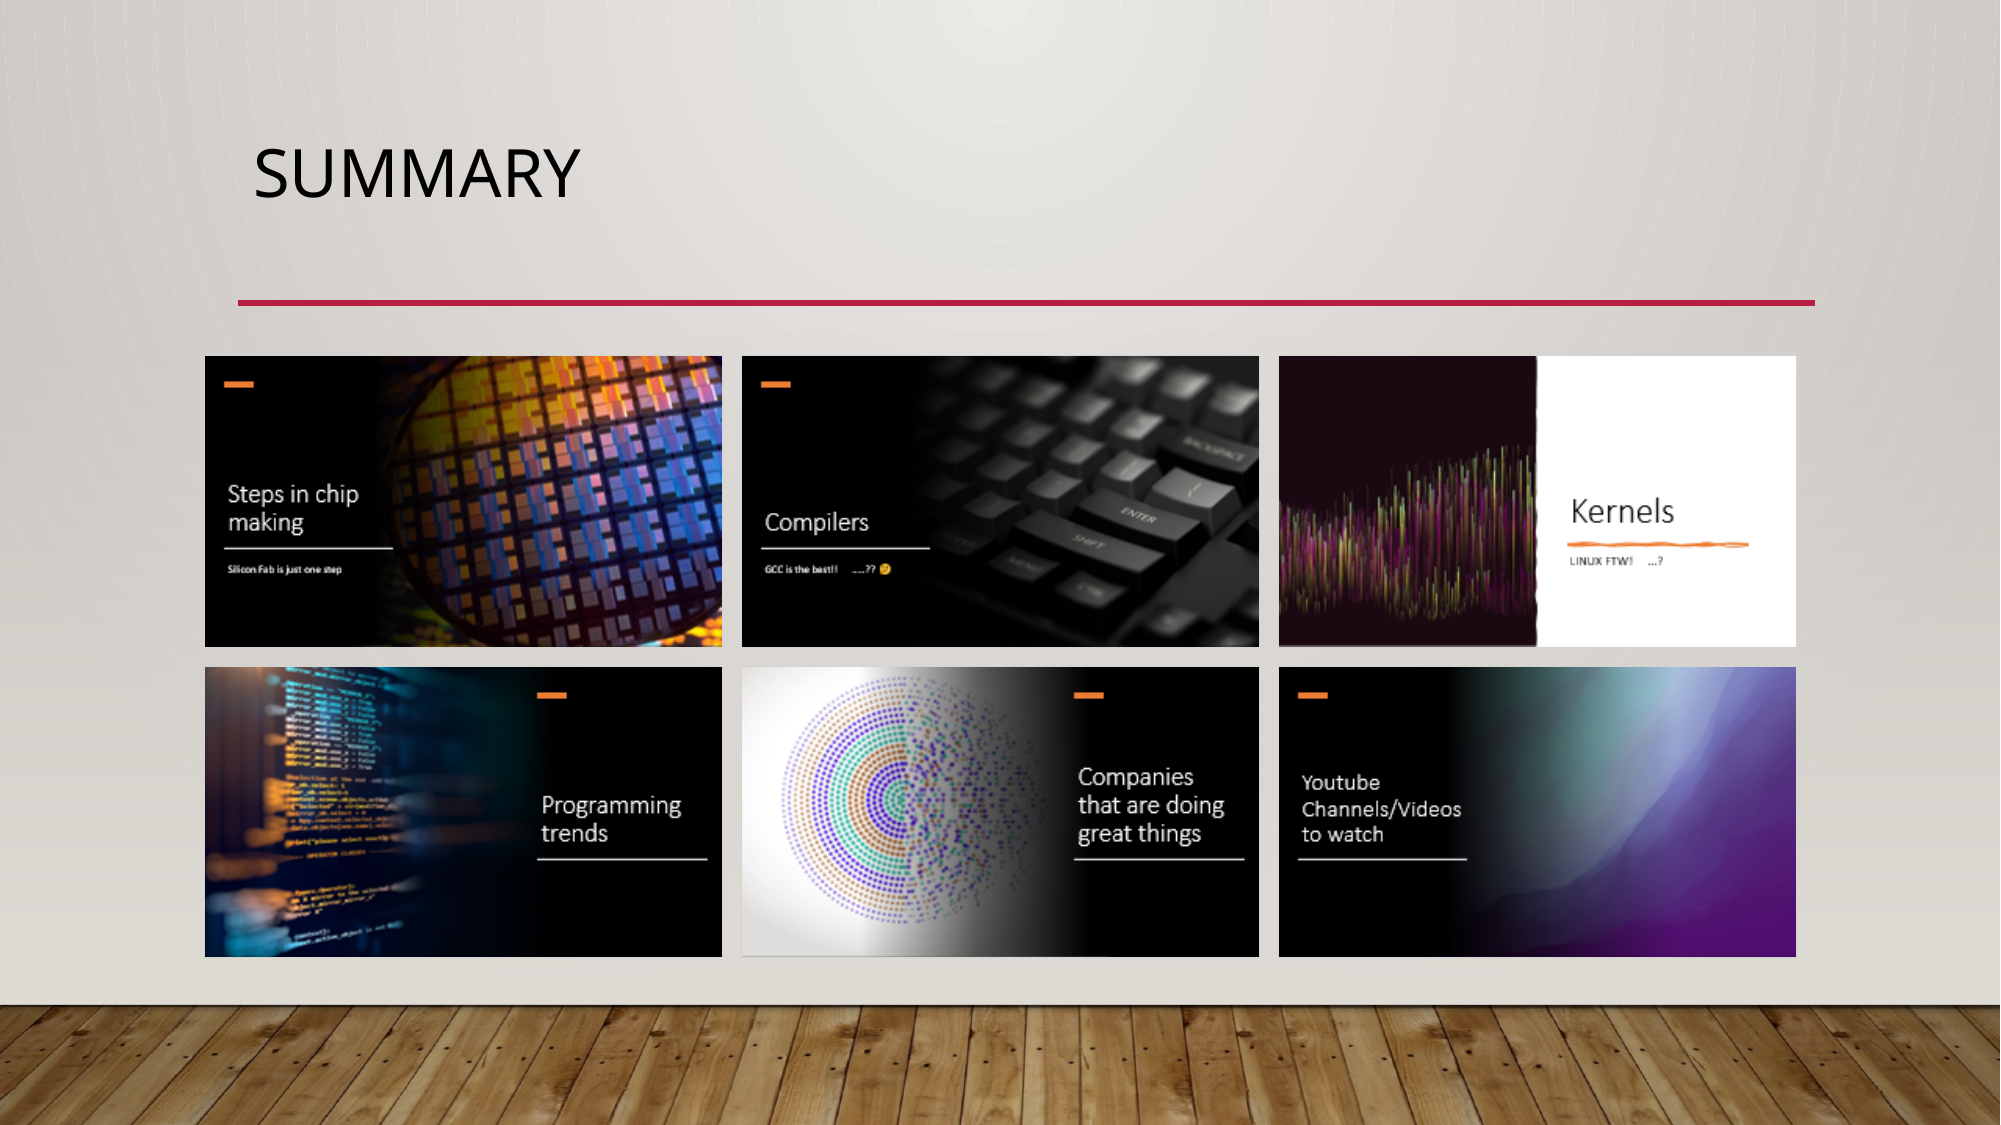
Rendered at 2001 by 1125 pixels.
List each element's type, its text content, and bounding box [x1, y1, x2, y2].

picture [742, 667, 1259, 957]
picture [0, 1005, 2000, 1125]
picture [1279, 667, 1796, 957]
picture [205, 667, 722, 957]
picture [205, 356, 722, 647]
picture [1279, 356, 1796, 647]
picture [742, 356, 1259, 647]
title Summary [238, 131, 1814, 305]
